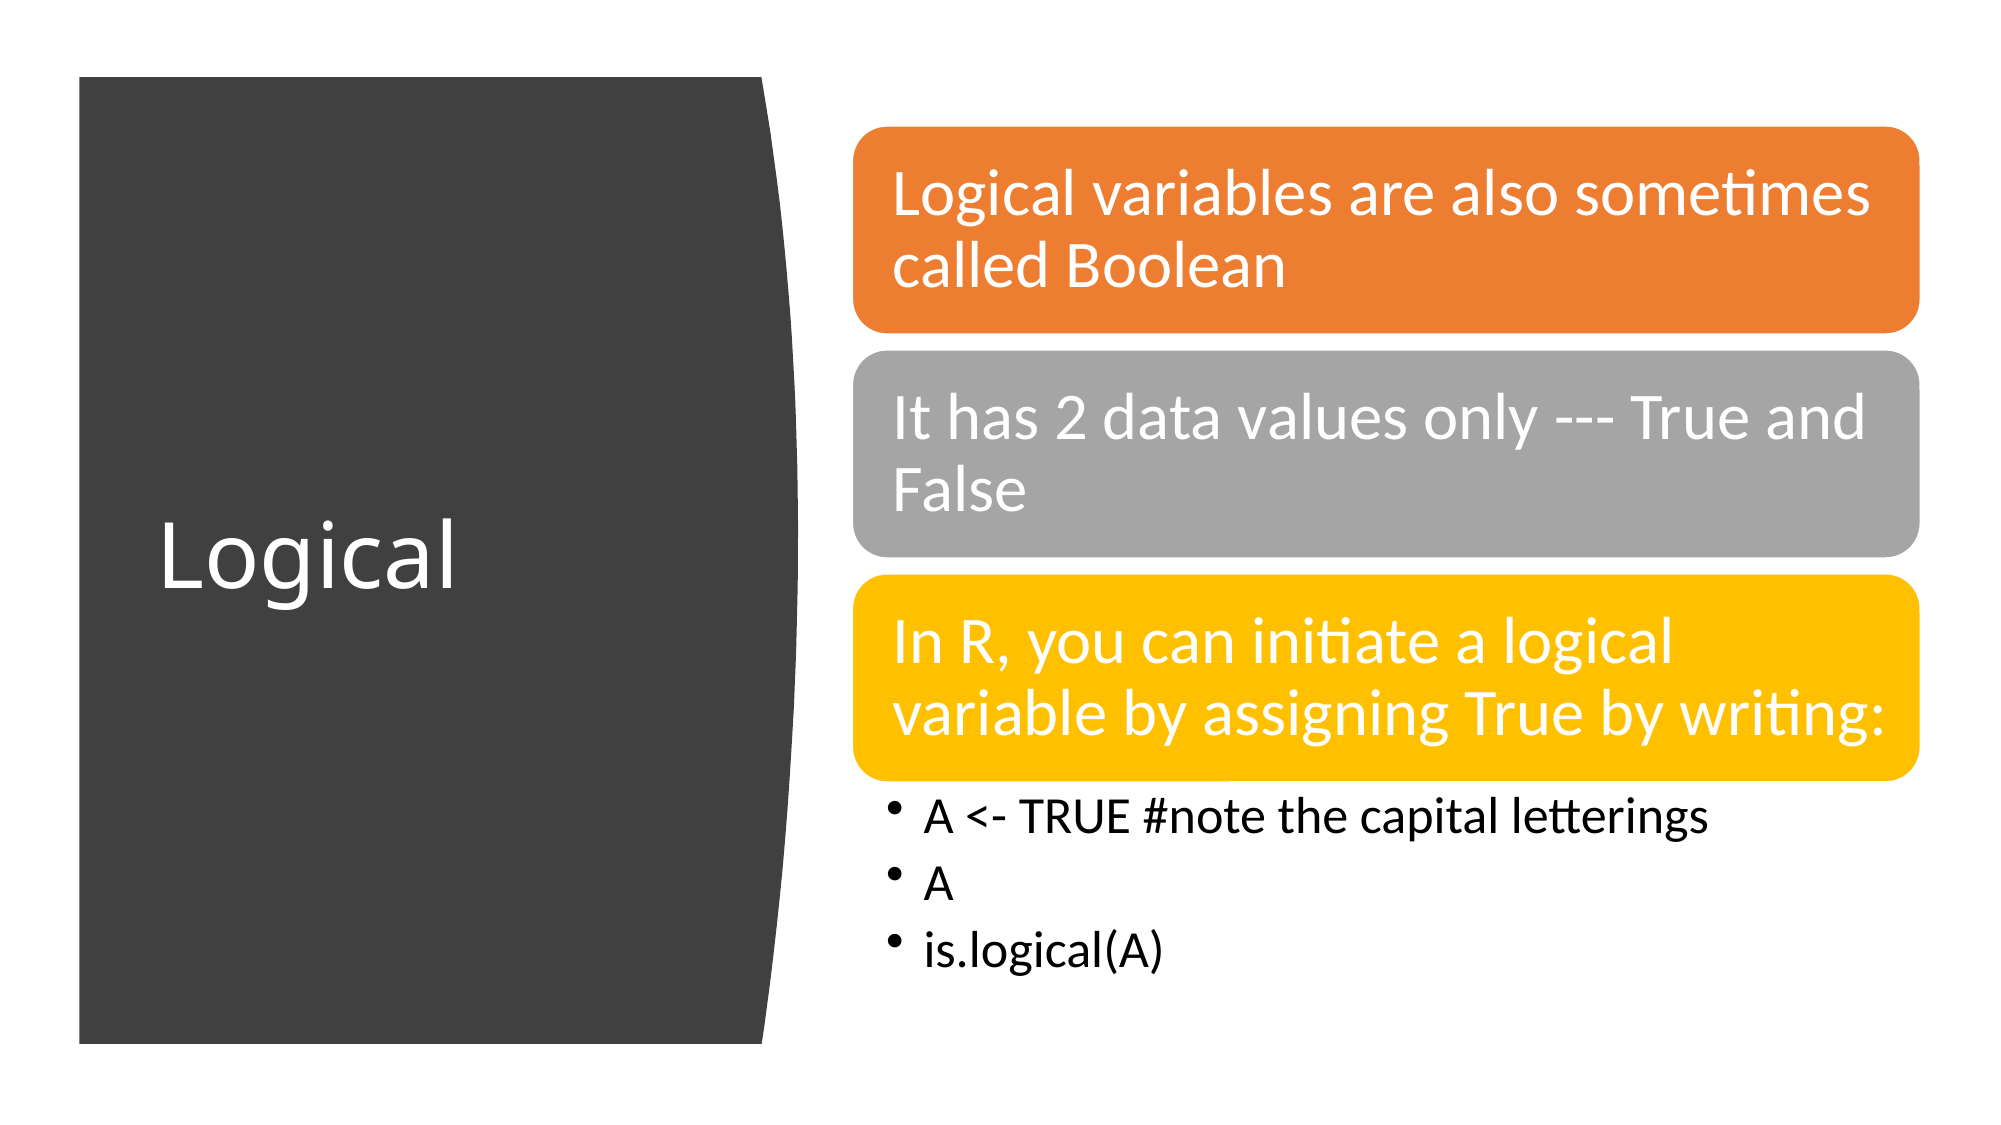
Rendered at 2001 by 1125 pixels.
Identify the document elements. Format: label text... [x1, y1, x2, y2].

text_box [78, 76, 800, 1045]
title Logical [141, 166, 702, 953]
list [852, 77, 1921, 1043]
